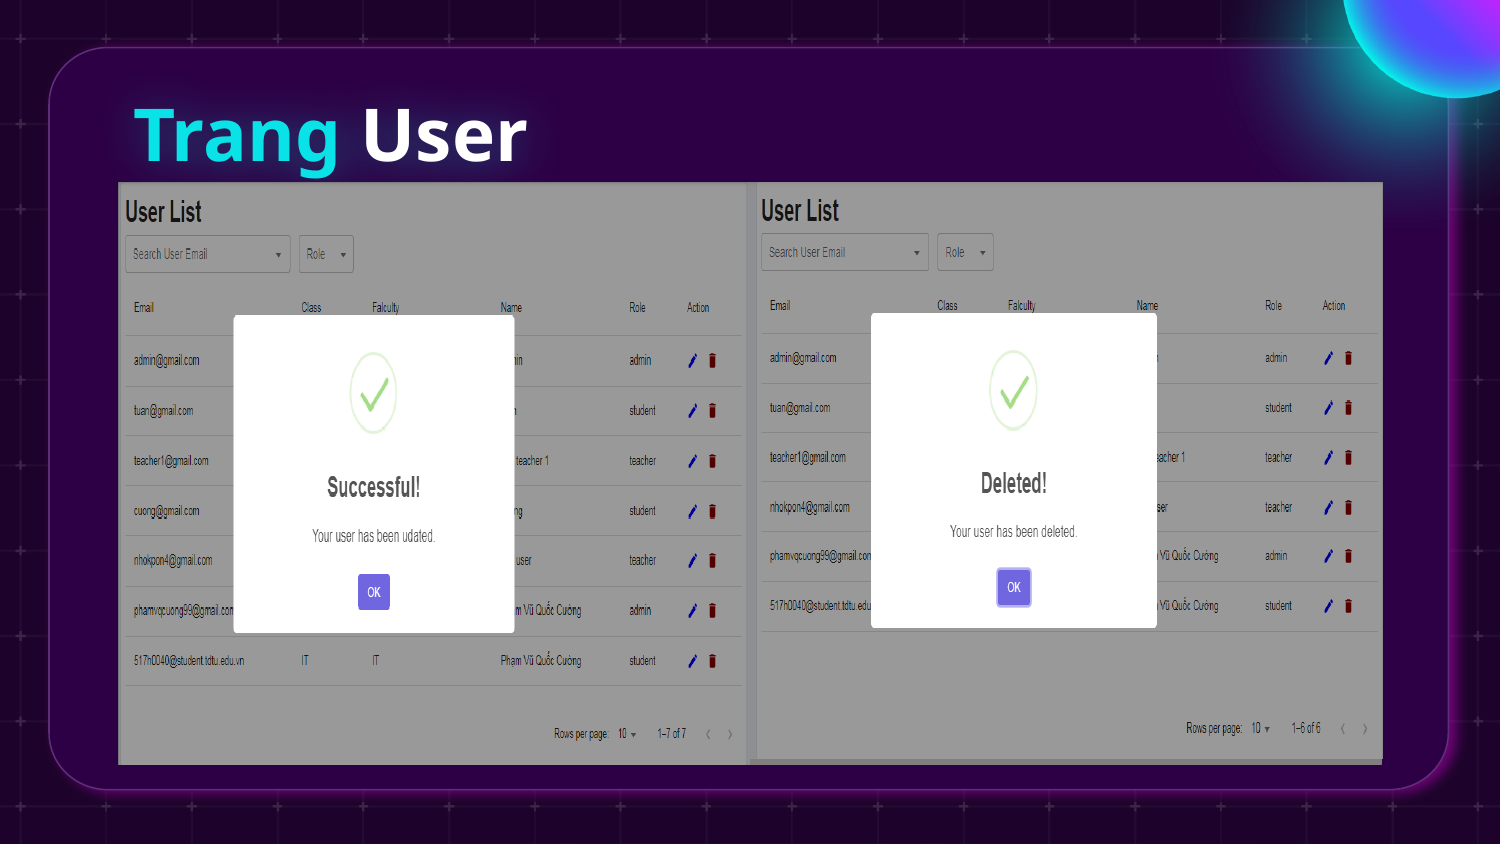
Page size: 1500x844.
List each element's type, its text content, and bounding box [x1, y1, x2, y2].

picture [117, 0, 1500, 765]
title Trang User [118, 85, 1198, 179]
